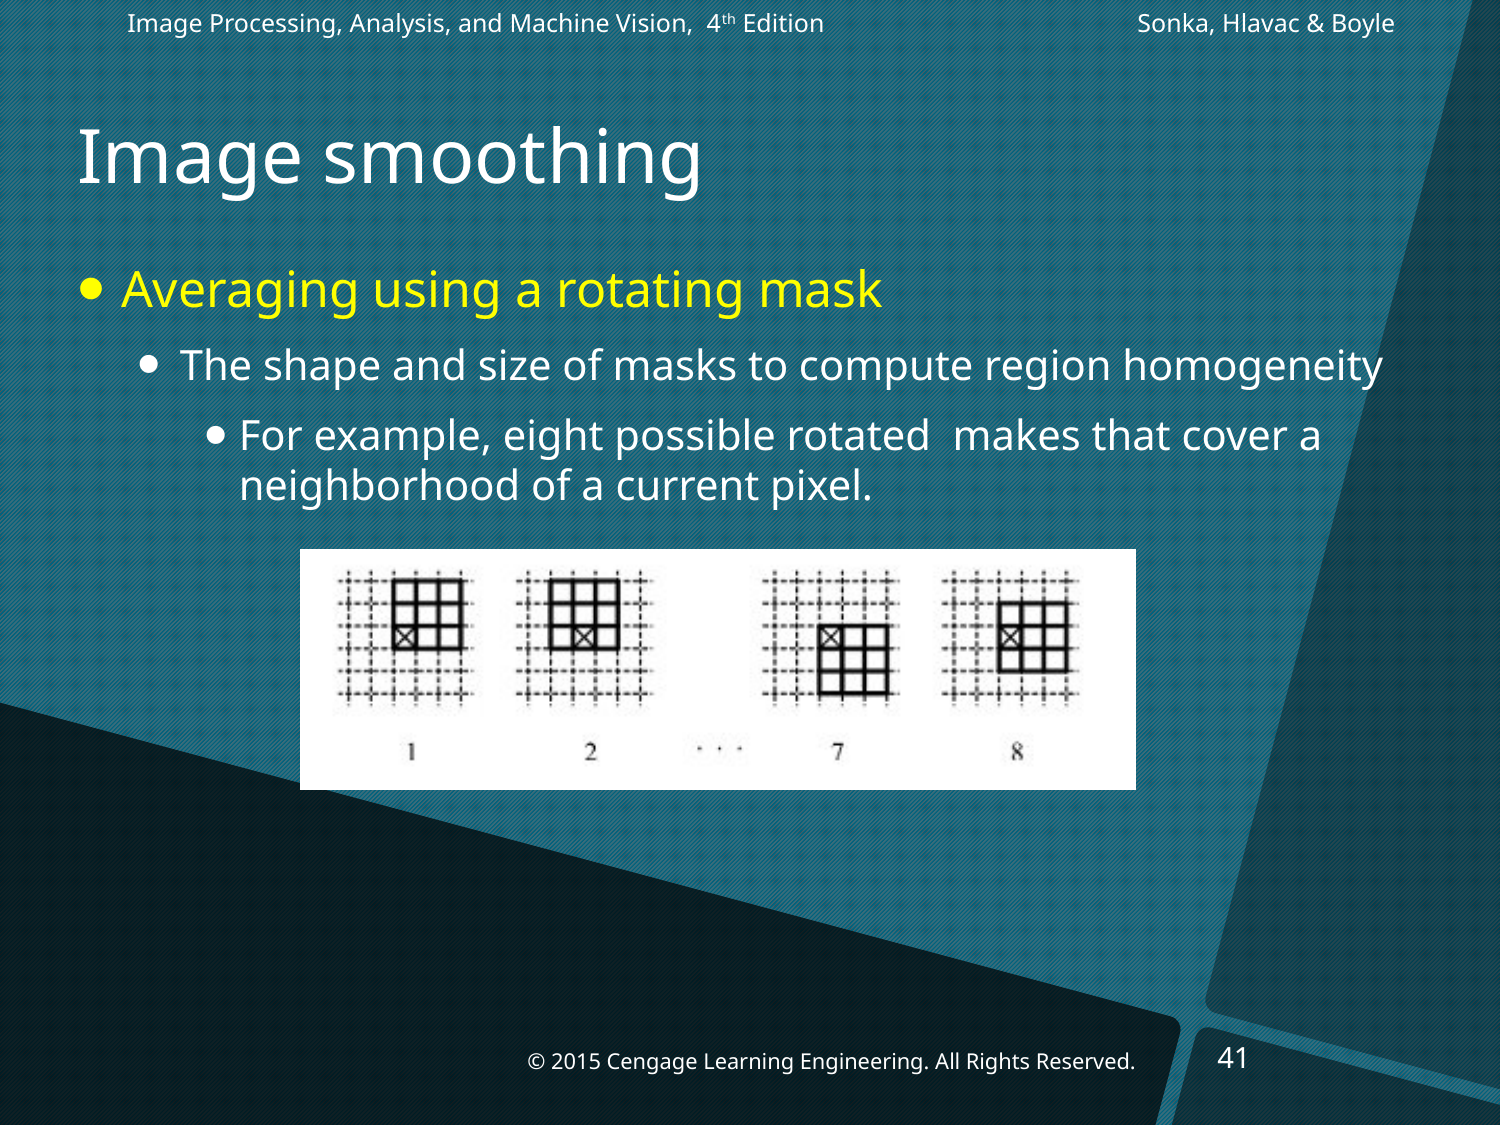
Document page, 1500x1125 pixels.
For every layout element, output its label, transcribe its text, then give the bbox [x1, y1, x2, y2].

footer © 2015 Cengage Learning Engineering. All Rights Reserved. [512, 1032, 1163, 1093]
picture [299, 549, 1136, 791]
slide_number 41 [1202, 1024, 1463, 1094]
title Image smoothing [62, 82, 1463, 225]
text_box Image Processing, Analysis, and Machine Vision, 4th Edition Sonka, Hlavac & Boyle [112, 0, 1413, 45]
